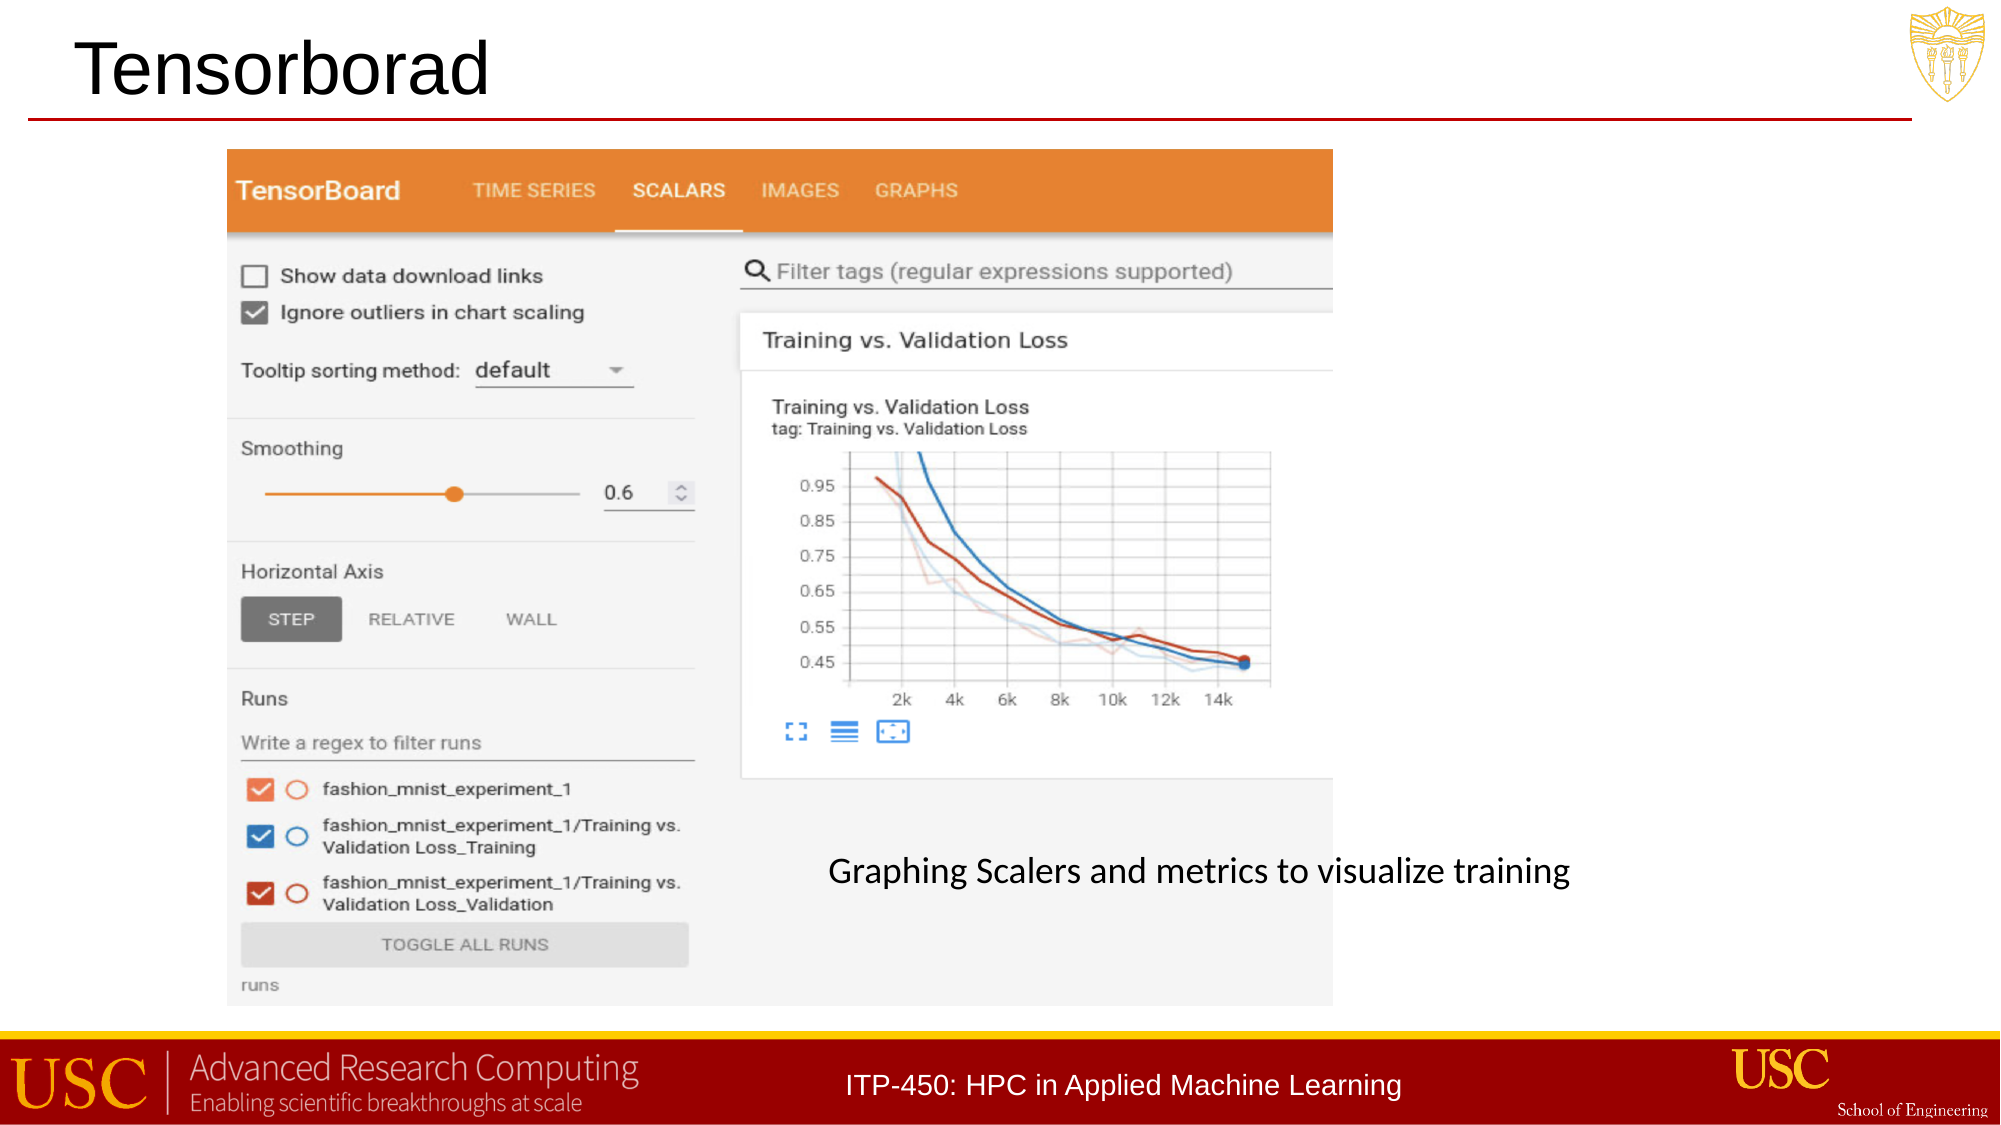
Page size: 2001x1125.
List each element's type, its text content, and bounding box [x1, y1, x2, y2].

picture [6, 1049, 642, 1117]
text_box Tensorborad [59, 12, 1500, 113]
picture [226, 149, 1333, 1006]
text_box Graphing Scalers and metrics to visualize training [1338, 838, 2000, 944]
